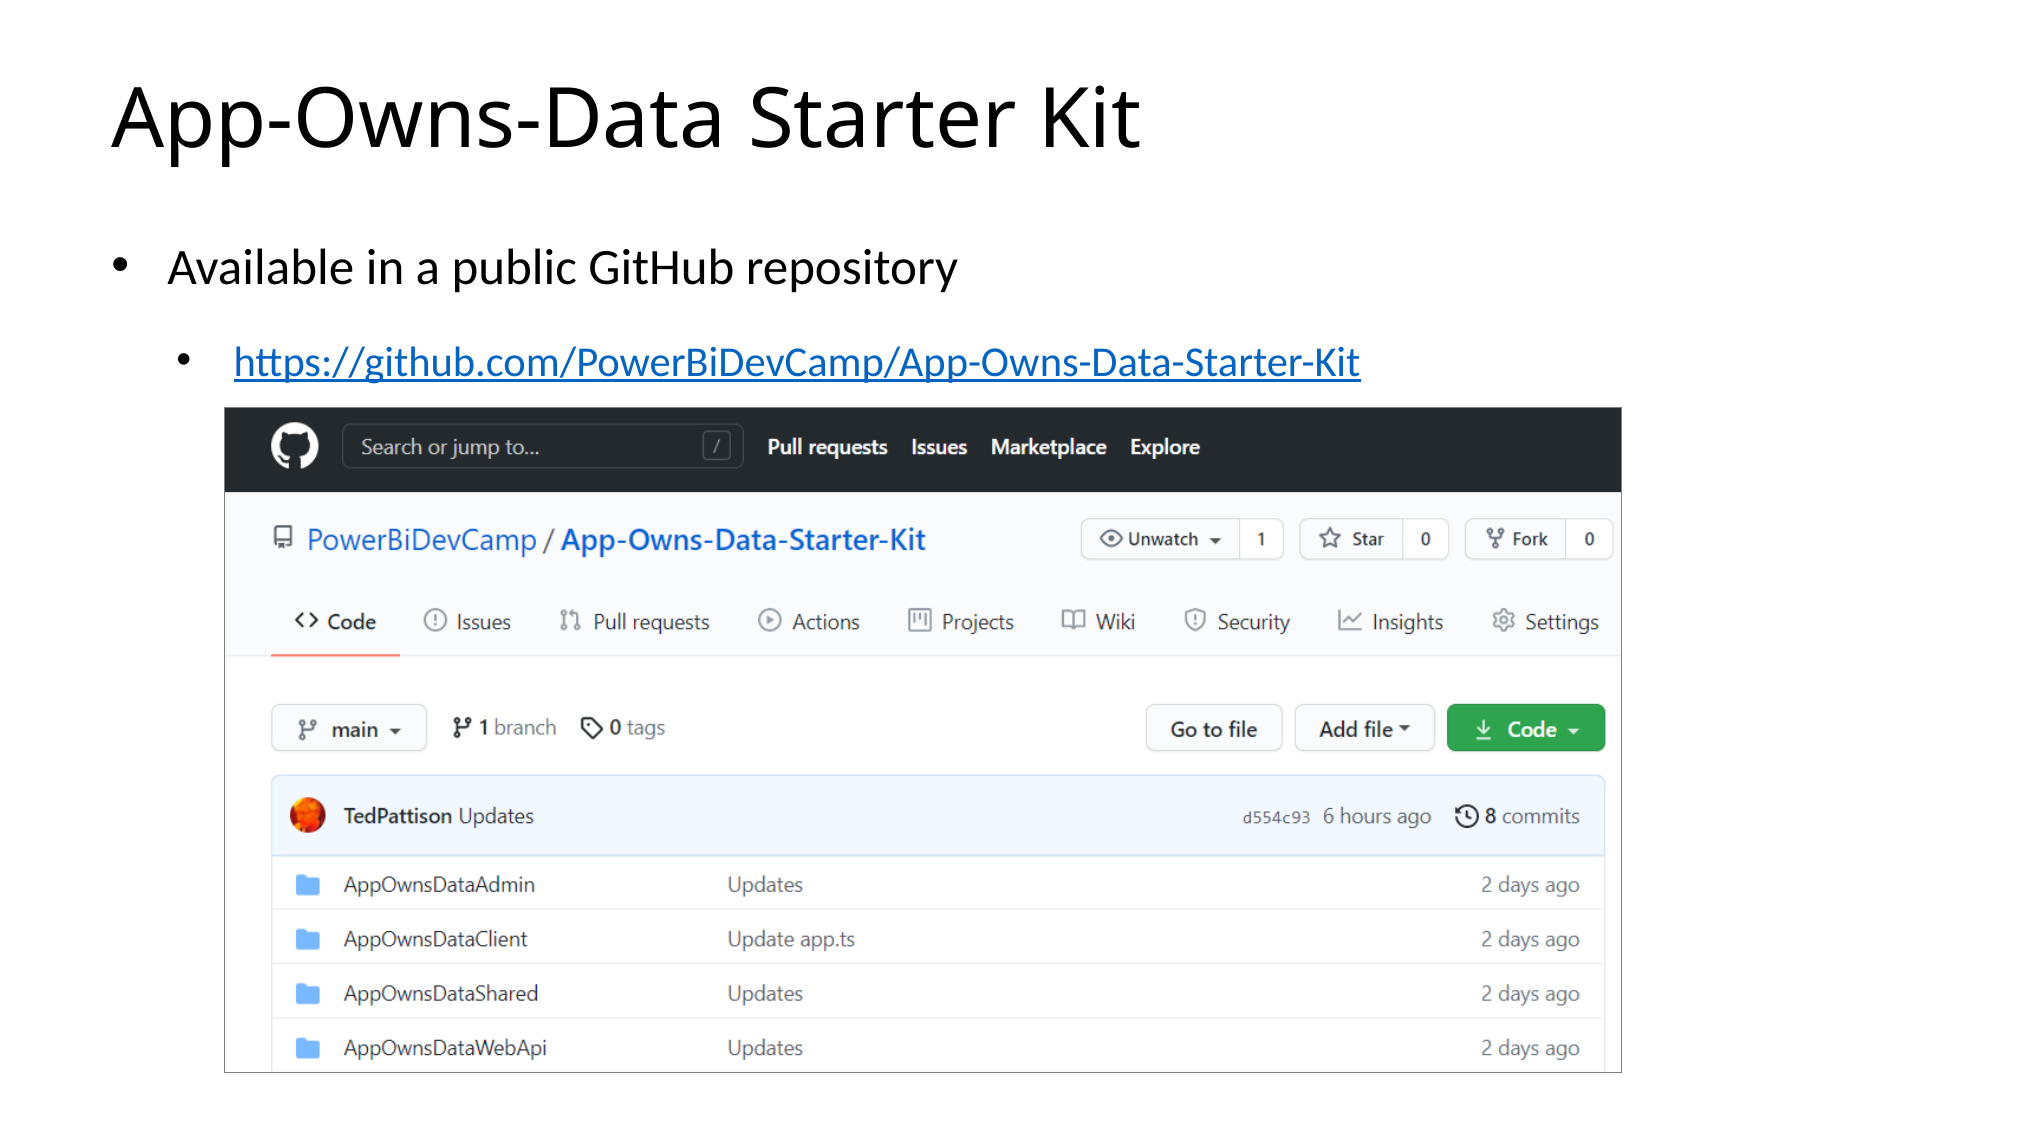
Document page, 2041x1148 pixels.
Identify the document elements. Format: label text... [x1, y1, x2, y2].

picture [224, 407, 1621, 1073]
title App-Owns-Data Starter Kit [96, 75, 1941, 166]
list Available in a public GitHub repository https://github.com/PowerBiDevCamp/App-Owns-Data-Starter-Kit [96, 226, 1941, 513]
